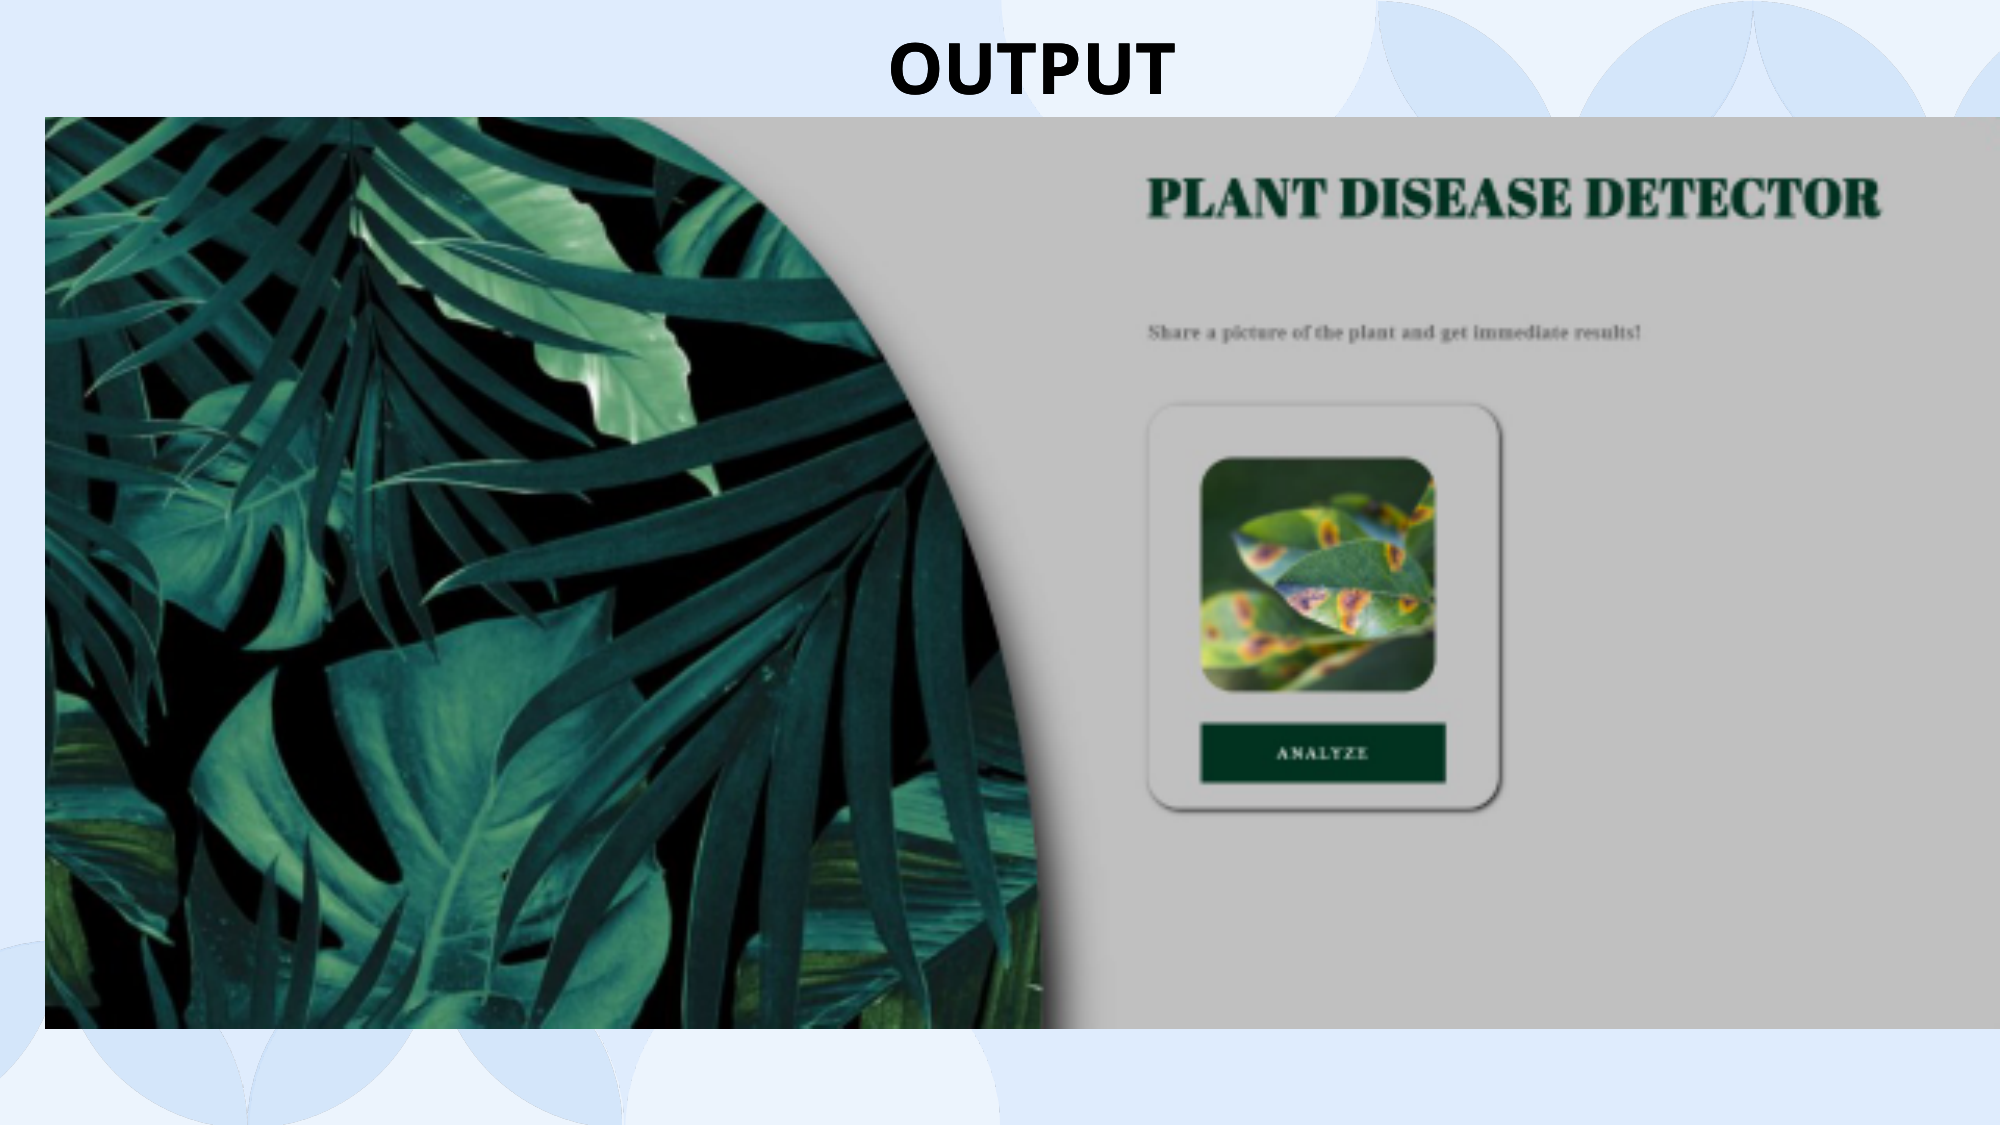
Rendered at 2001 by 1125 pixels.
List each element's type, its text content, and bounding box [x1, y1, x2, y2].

picture [0, 0, 2000, 1125]
text_box OUTPUT [872, 16, 1221, 116]
